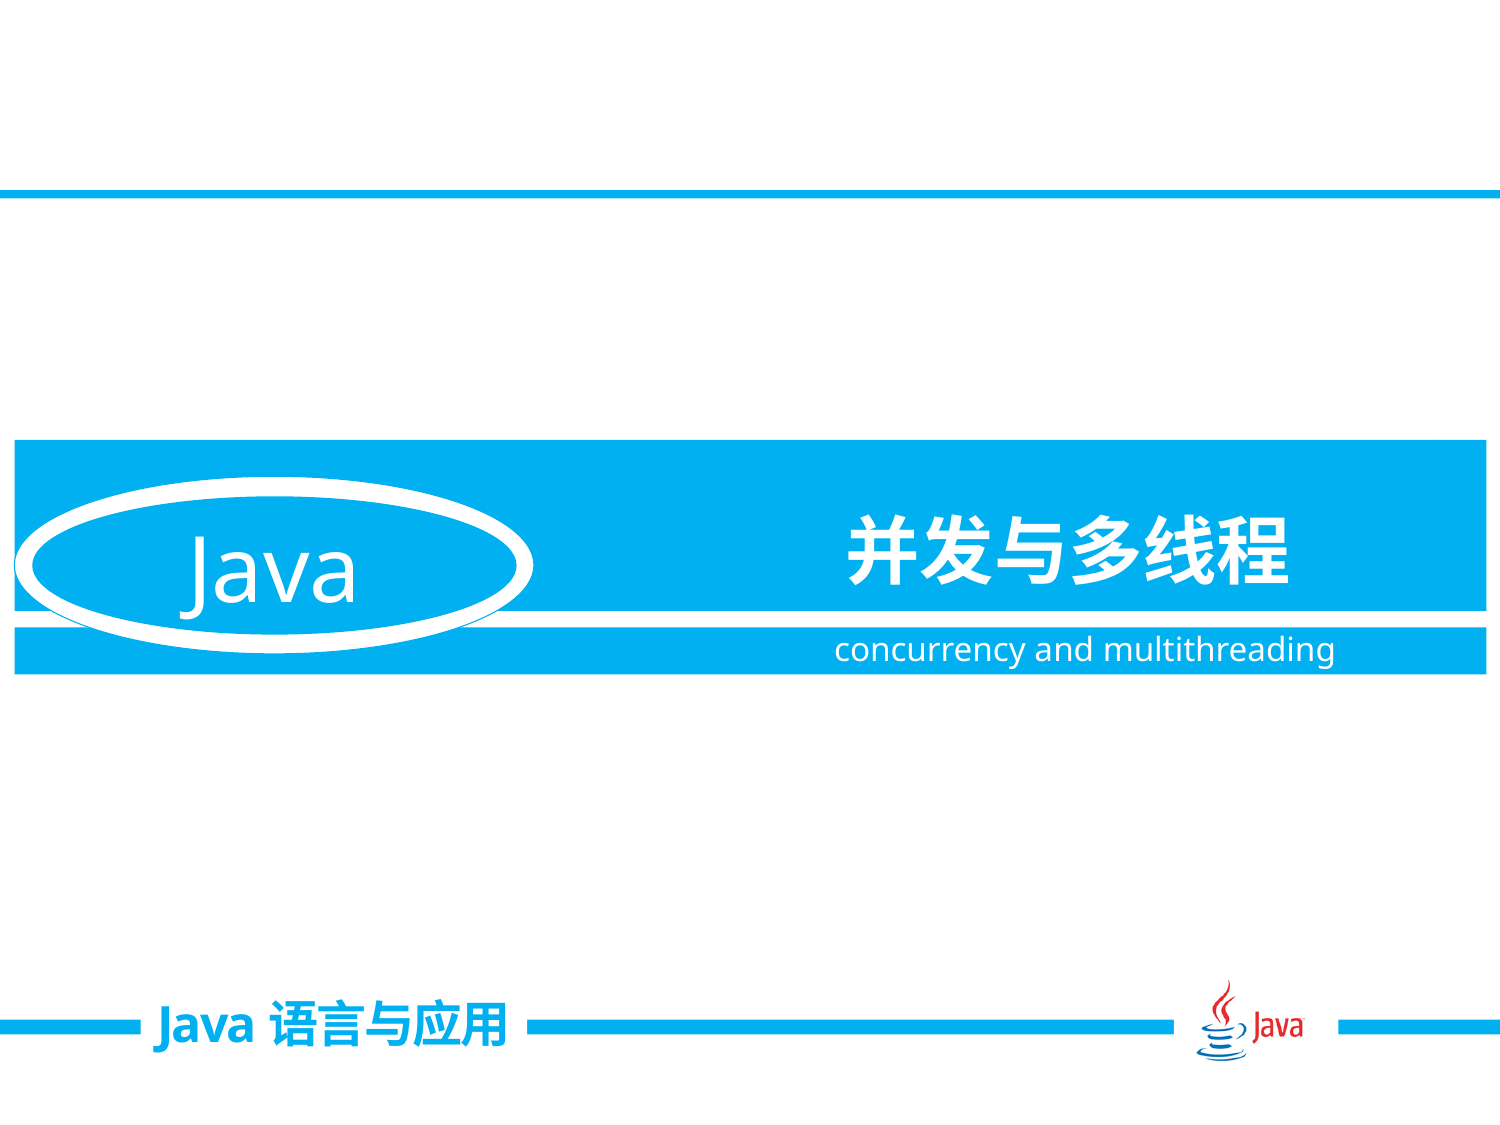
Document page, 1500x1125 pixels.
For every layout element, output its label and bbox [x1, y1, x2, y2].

text_box [14, 439, 1439, 677]
text_box [1439, 439, 1487, 675]
picture [1173, 971, 1326, 1064]
